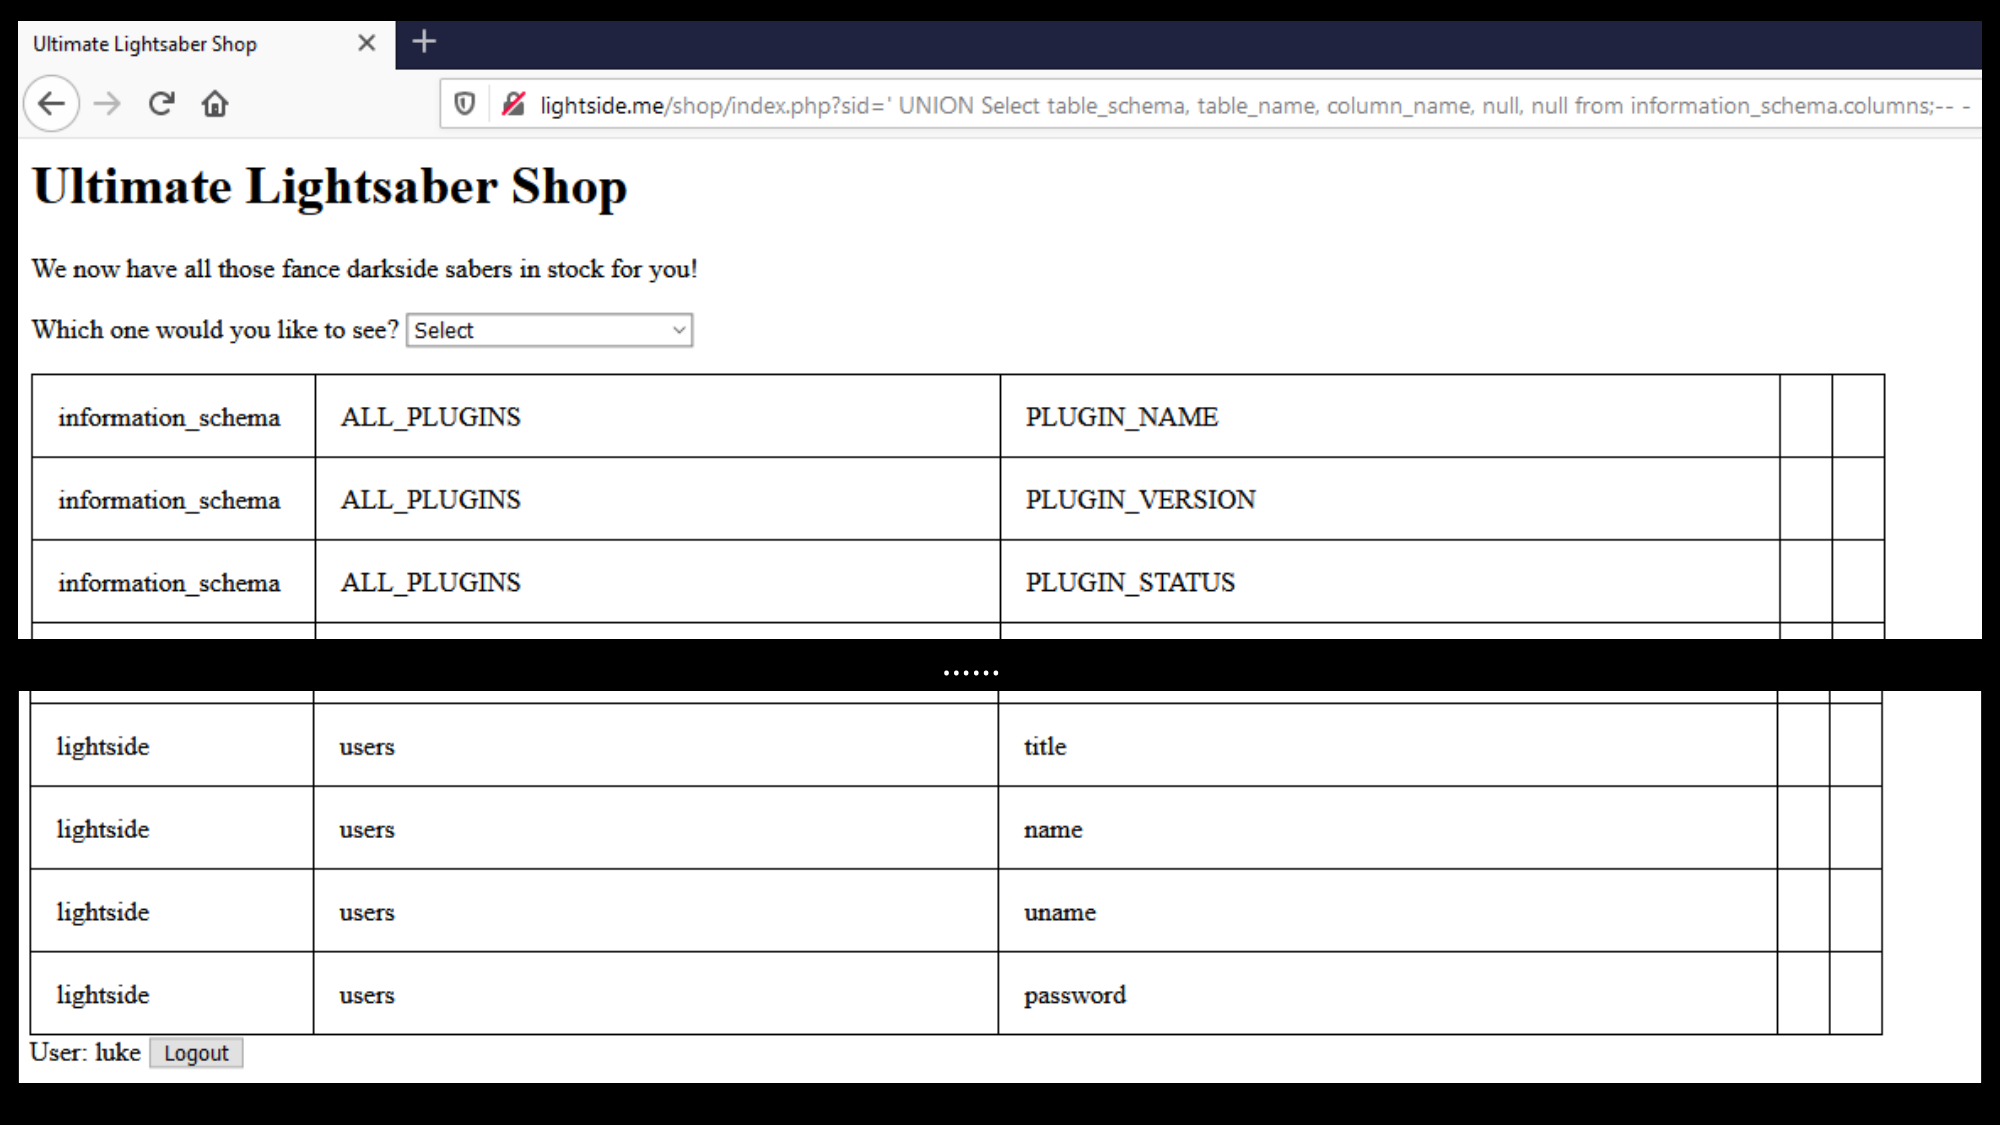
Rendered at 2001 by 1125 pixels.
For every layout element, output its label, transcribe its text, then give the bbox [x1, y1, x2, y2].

picture [18, 21, 1982, 639]
text_box …… [926, 639, 1017, 691]
picture [18, 691, 1982, 1083]
